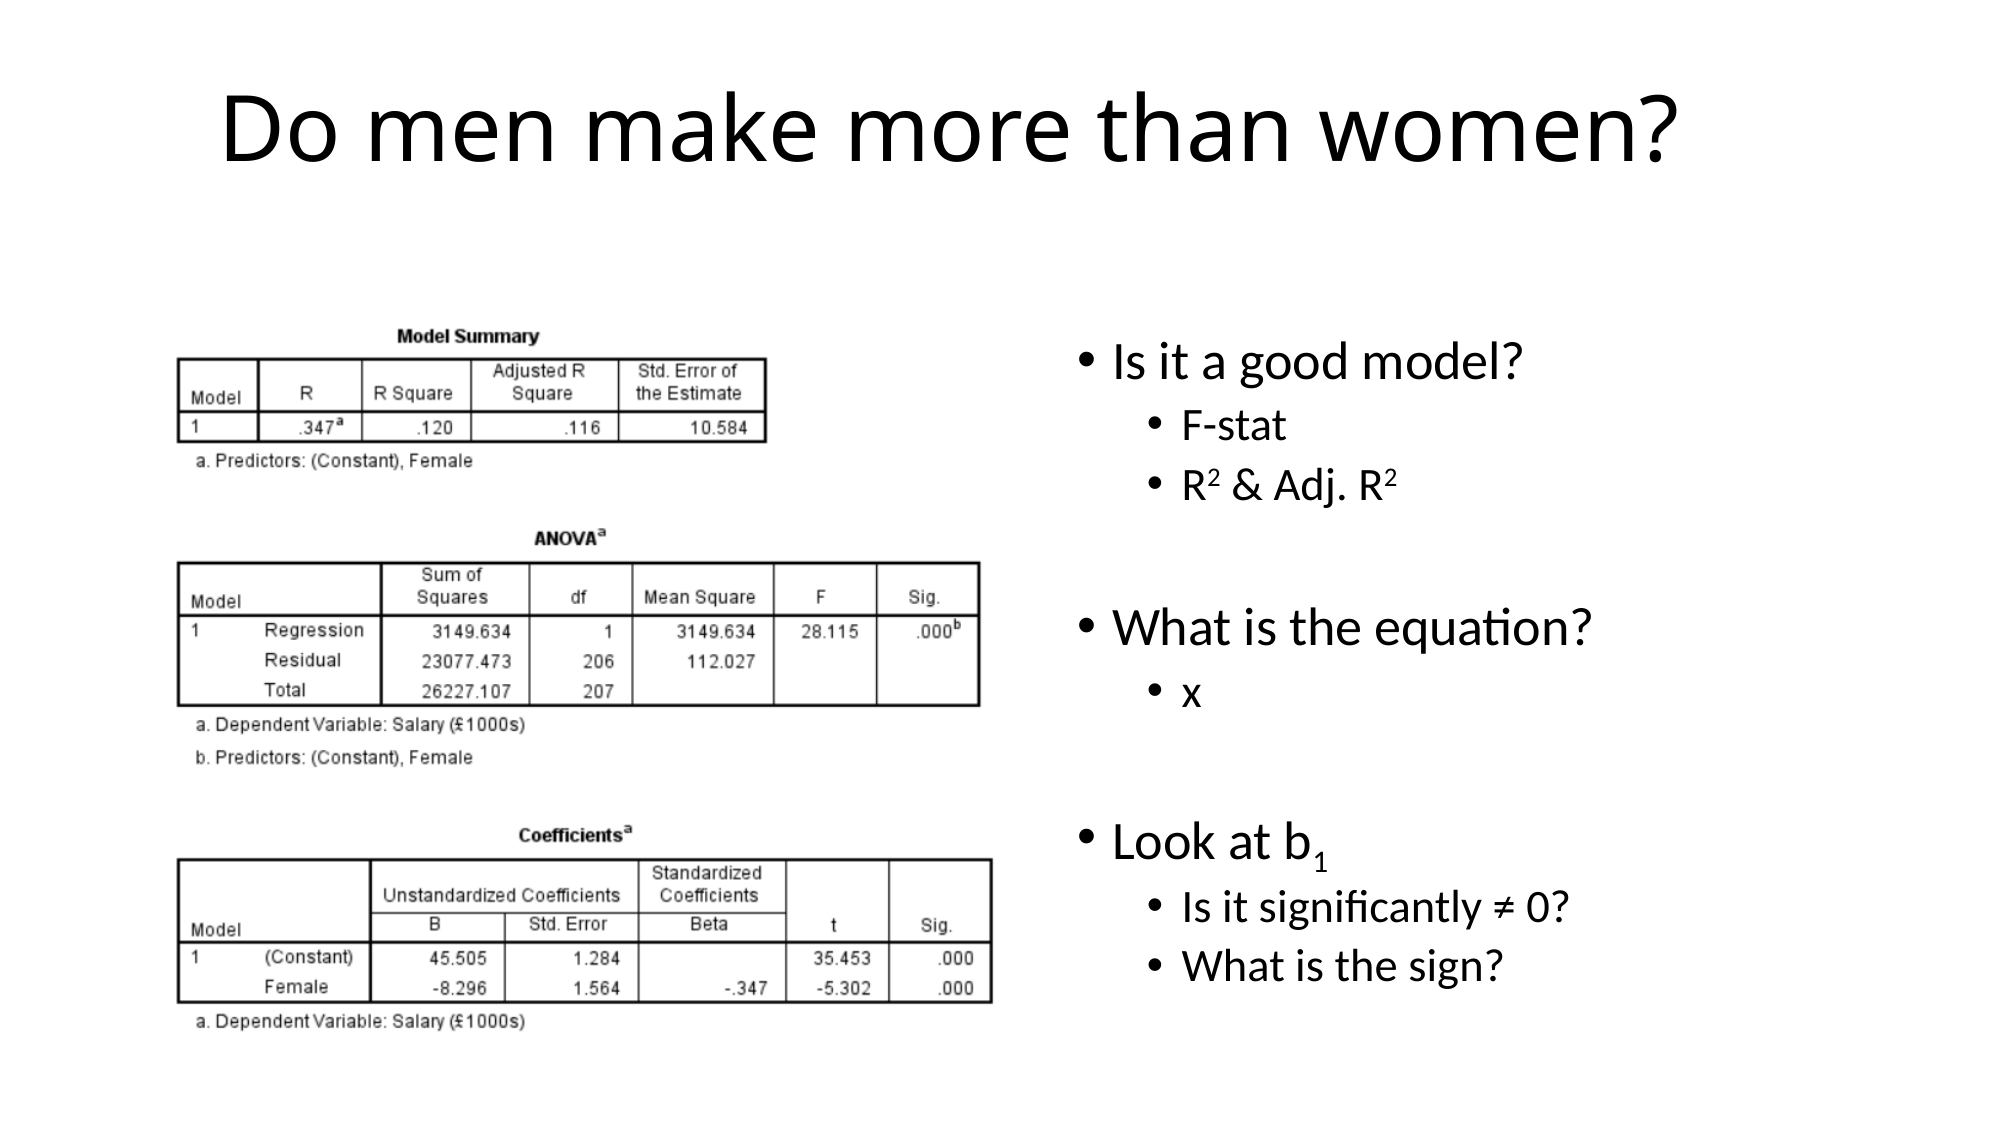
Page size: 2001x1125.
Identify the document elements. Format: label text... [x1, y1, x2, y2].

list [142, 278, 1022, 1035]
title Do men make more than women? [203, 15, 1770, 248]
